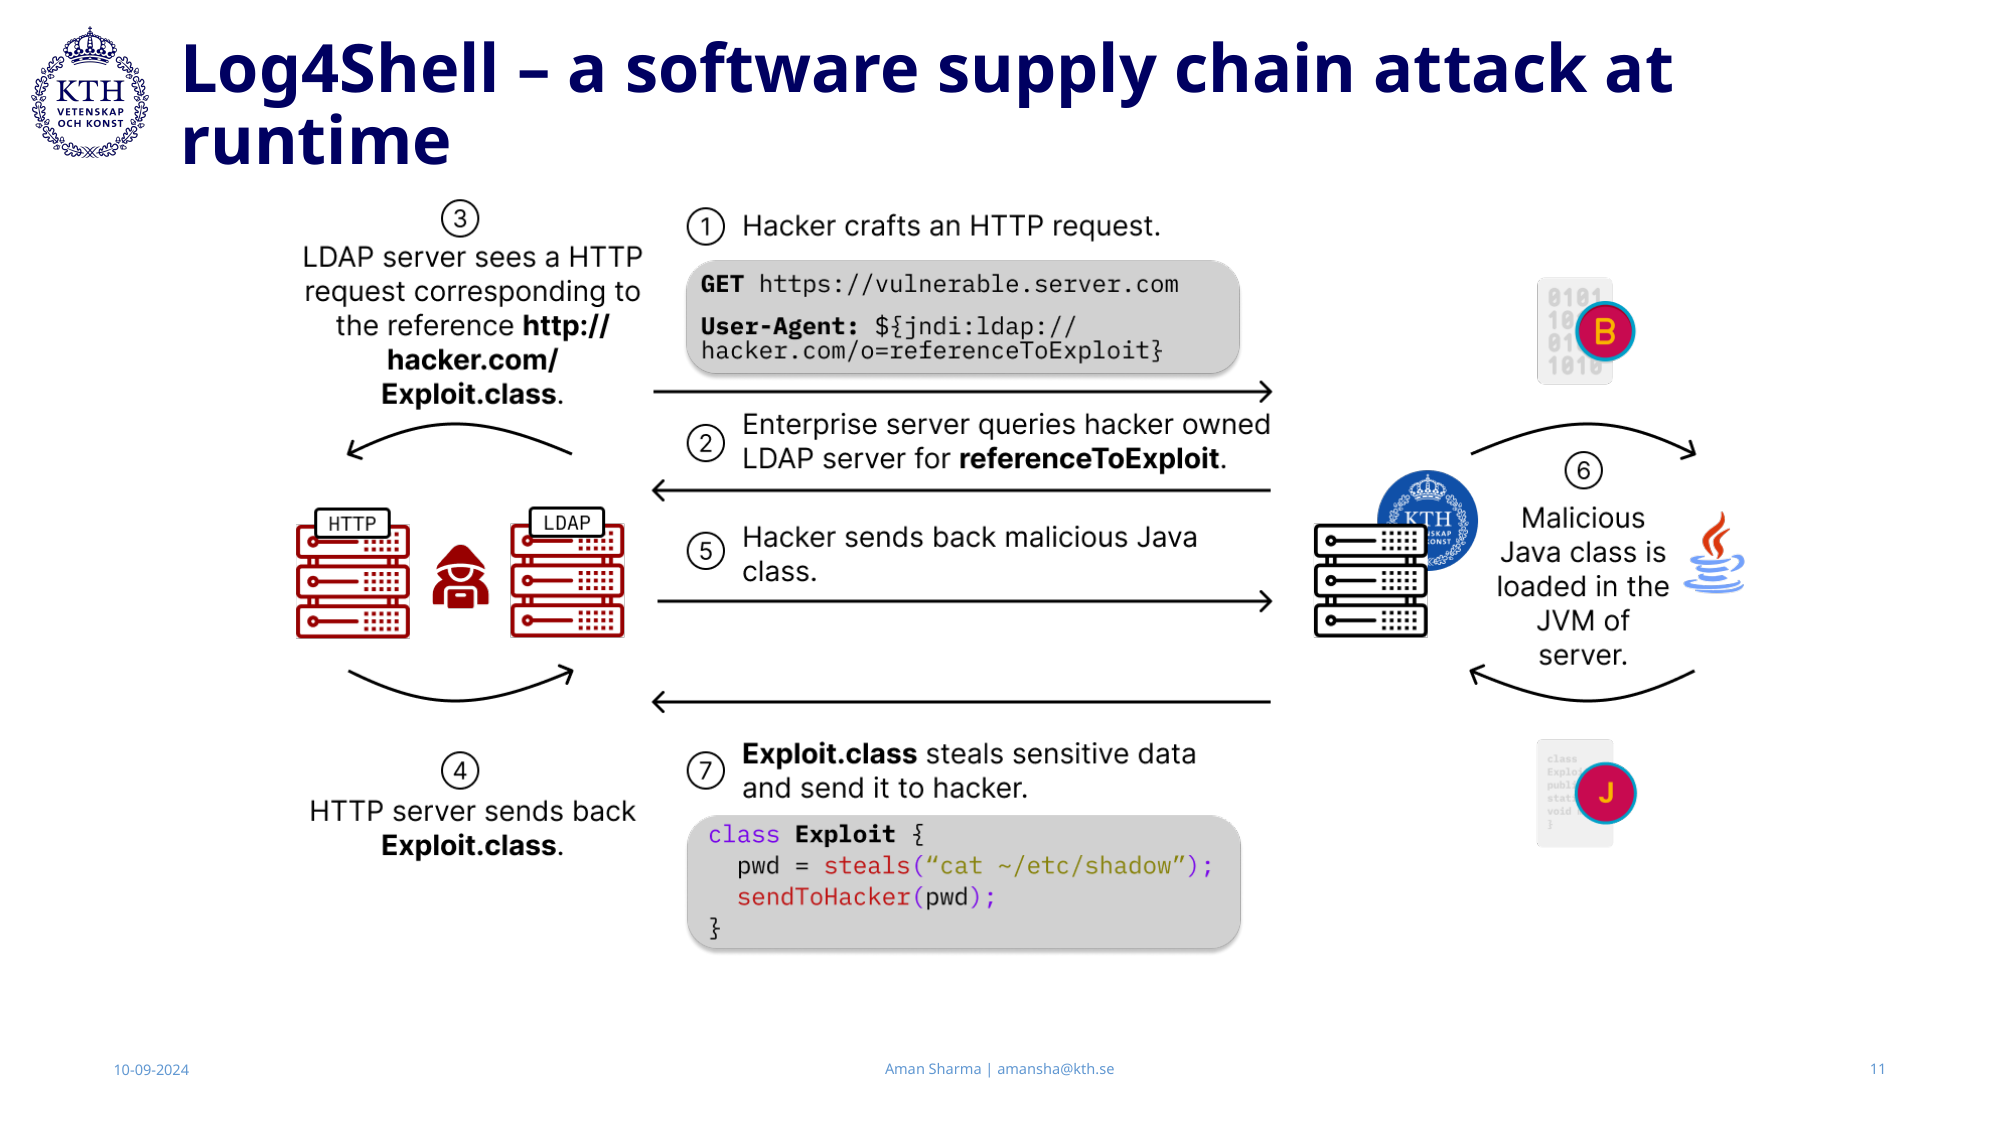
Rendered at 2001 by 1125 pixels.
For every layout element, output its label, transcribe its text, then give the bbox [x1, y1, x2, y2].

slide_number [98, 1061, 549, 1078]
picture [284, 165, 1767, 977]
slide_number 11 [1451, 1061, 1902, 1078]
title Log4Shell – a software supply chain attack at runtime [165, 53, 1902, 151]
picture [31, 26, 149, 158]
footer Aman Sharma | amansha@kth.se [662, 1061, 1338, 1078]
